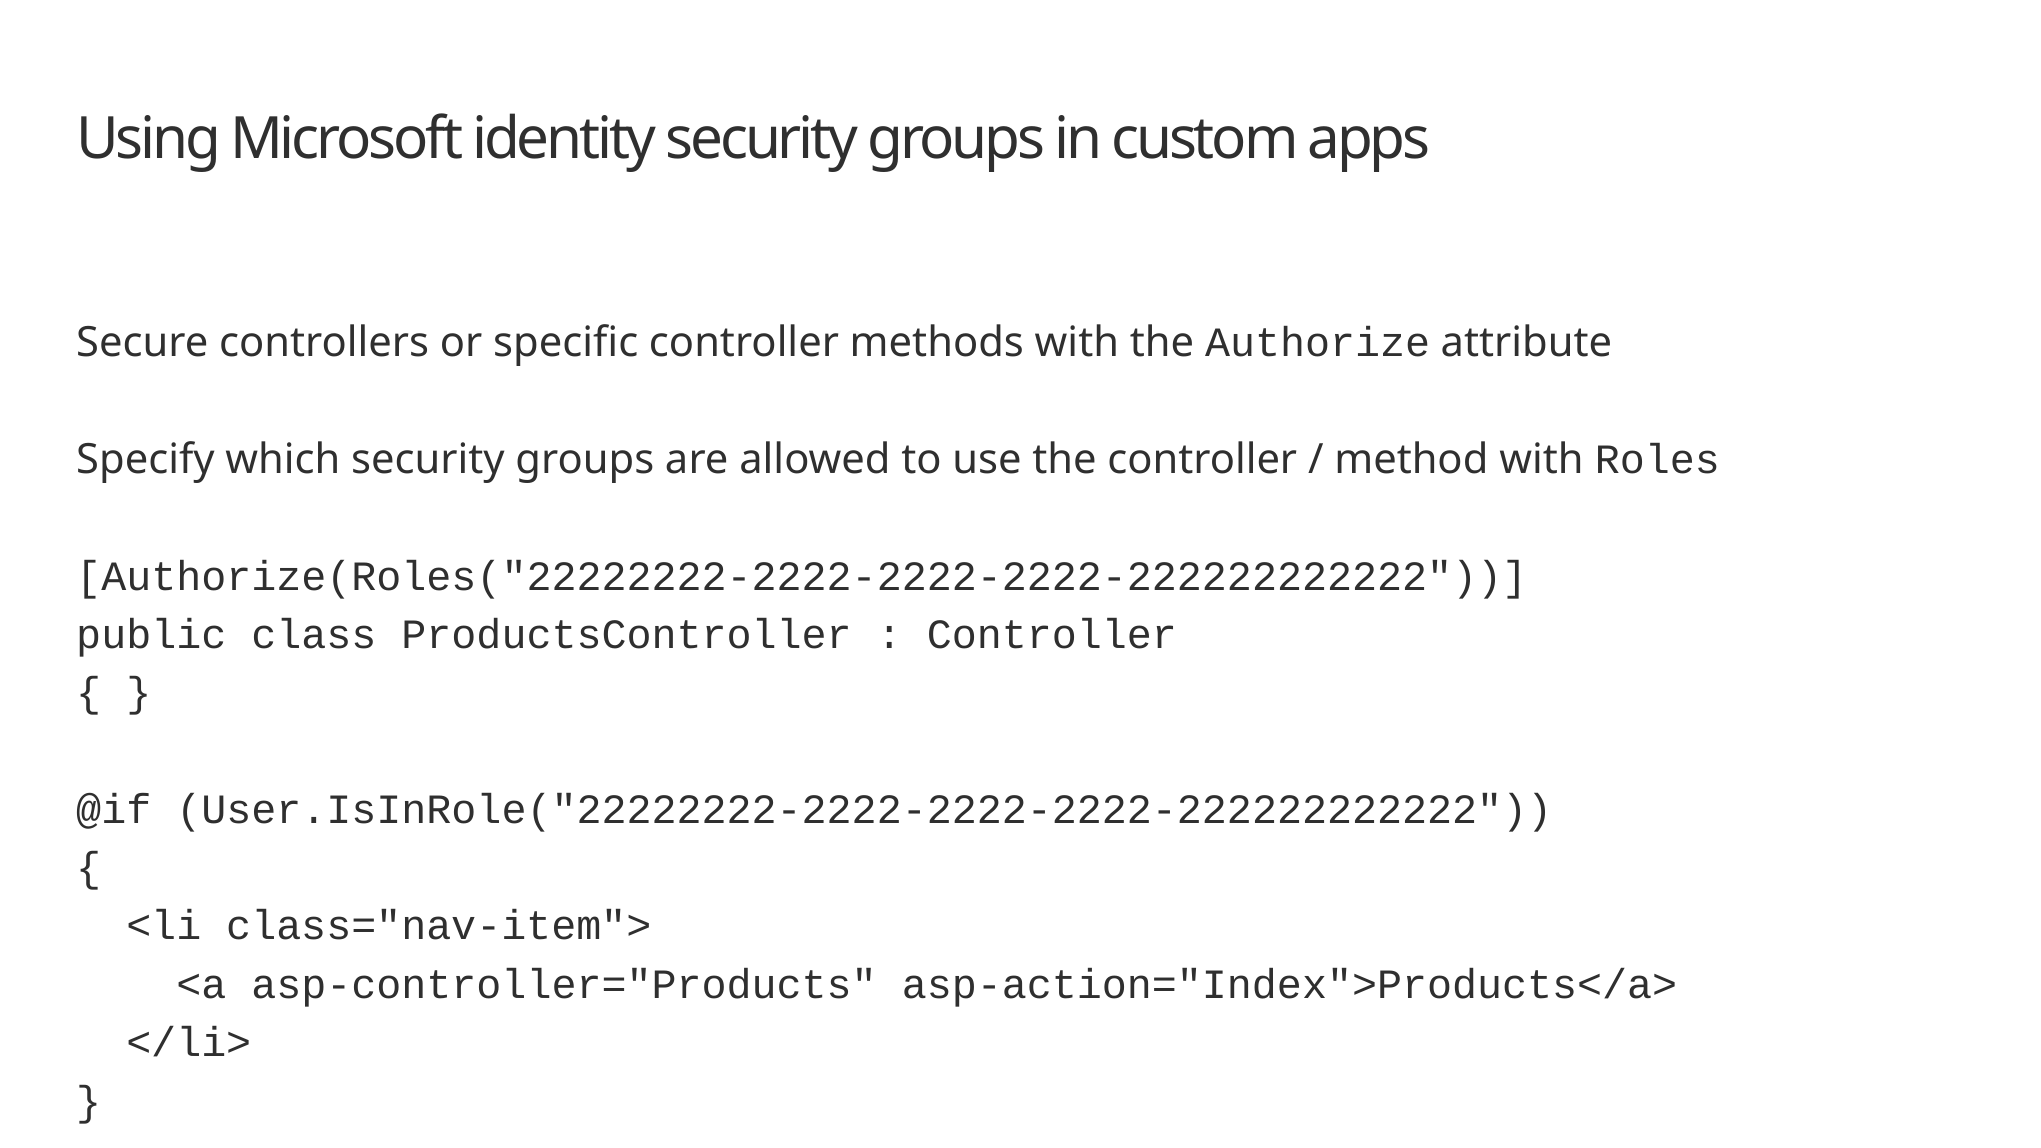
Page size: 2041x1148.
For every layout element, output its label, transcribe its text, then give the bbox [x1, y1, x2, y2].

list Secure controllers or specific controller methods with the Authorize attribute Specify which security groups are allowed to use the controller / method with Roles [Authorize(Roles("22222222-2222-2222-2222-222222222222"))] public class ProductsController : Controller { } @if (User.IsInRole("22222222-2222-2222-2222-222222222222")) { <li class="nav-item"> <a asp-controller="Products" asp-action="Index">Products</a> </li> } [76, 314, 1969, 1148]
title Using Microsoft identity security groups in custom apps [76, 103, 1969, 172]
